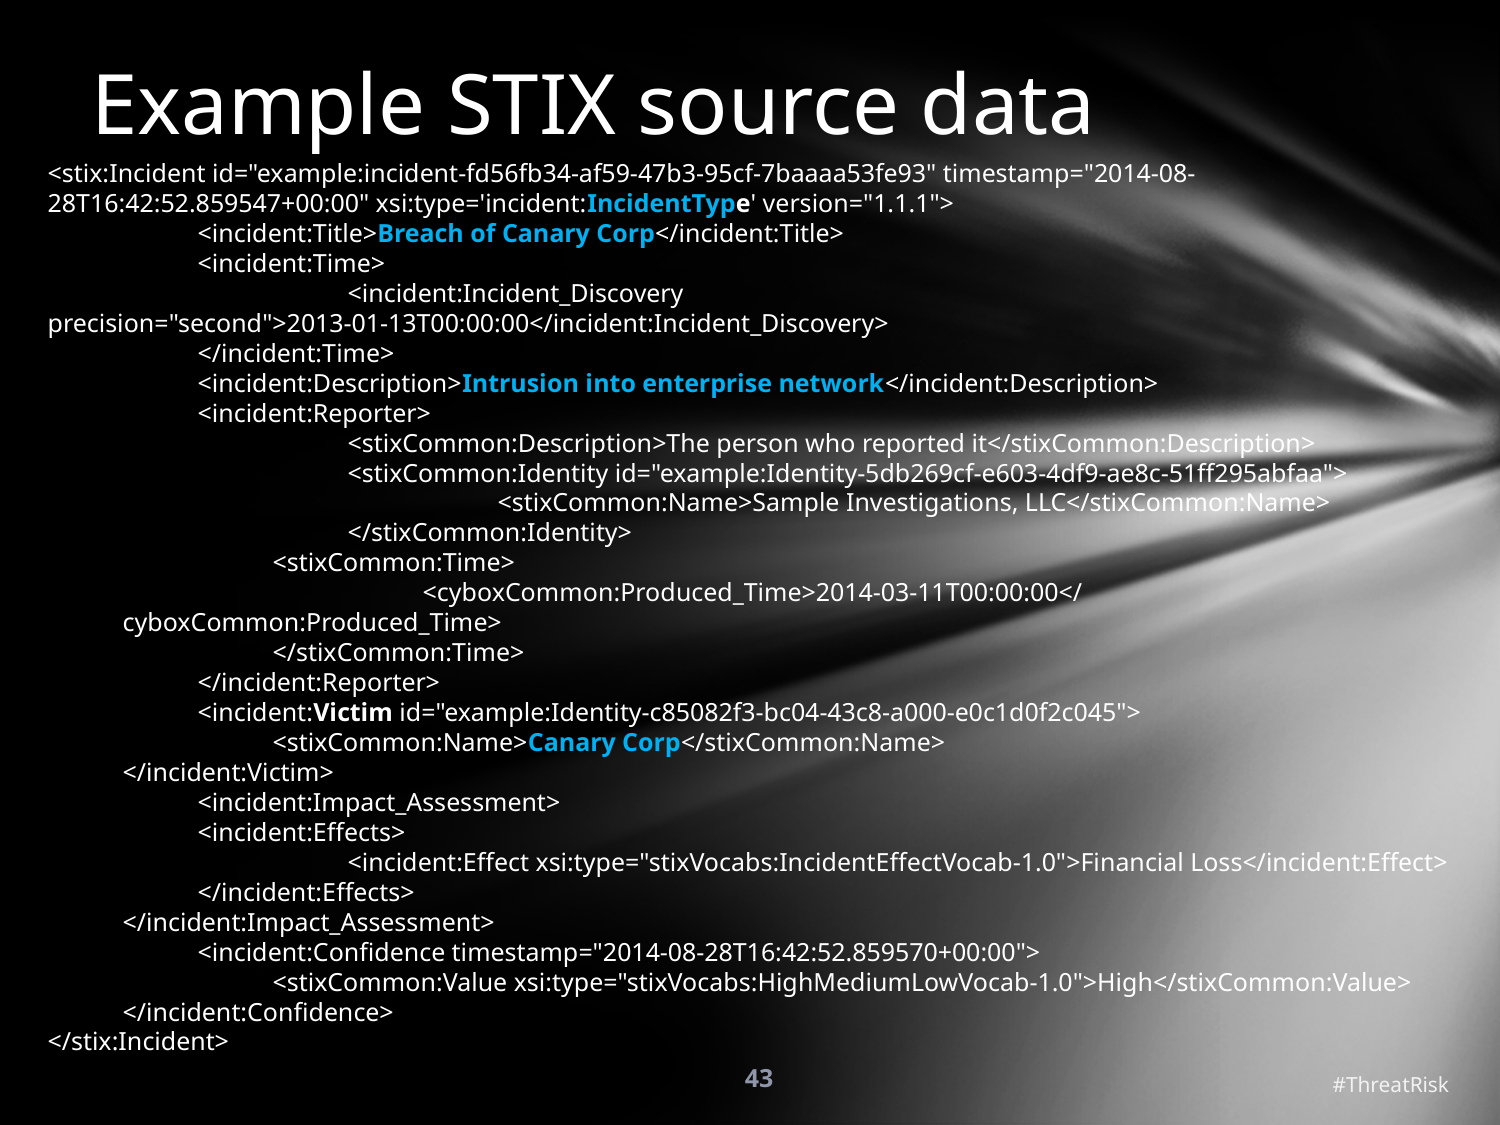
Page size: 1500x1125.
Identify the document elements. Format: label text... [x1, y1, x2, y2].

title Example STIX source data [76, 23, 1392, 150]
text_box <stix:Incident id="example:incident-fd56fb34-af59-47b3-95cf-7baaaa53fe93" timestamp="2014-08-28T16:42:52.859547+00:00" xsi:type='incident:IncidentType' version="1.1.1"> <incident:Title>Breach of Canary Corp</incident:Title> <incident:Time> <incident:Incident_Discovery precision="second">2013-01-13T00:00:00</incident:Incident_Discovery> </incident:Time> <incident:Description>Intrusion into enterprise network</incident:Description> <incident:Reporter> <stixCommon:Description>The person who reported it</stixCommon:Description> <stixCommon:Identity id="example:Identity-5db269cf-e603-4df9-ae8c-51ff295abfaa"> <stixCommon:Name>Sample Investigations, LLC</stixCommon:Name> </stixCommon:Identity> <stixCommon:Time> <cyboxCommon:Produced_Time>2014-03-11T00:00:00</cyboxCommon:Produced_Time> </stixCommon:Time> </incident:Reporter> <incident:Victim id="example:Identity-c85082f3-bc04-43c8-a000-e0c1d0f2c045"> <stixCommon:Name>Canary Corp</stixCommon:Name> </incident:Victim> <incident:Impact_Assessment> <incident:Effects> <incident:Effect xsi:type="stixVocabs:IncidentEffectVocab-1.0">Financial Loss</incident:Effect> </incident:Effects> </incident:Impact_Assessment> <incident:Confidence timestamp="2014-08-28T16:42:52.859570+00:00"> <stixCommon:Value xsi:type="stixVocabs:HighMediumLowVocab-1.0">High</stixCommon:Value> </incident:Confidence> </stix:Incident> [33, 150, 1466, 1064]
